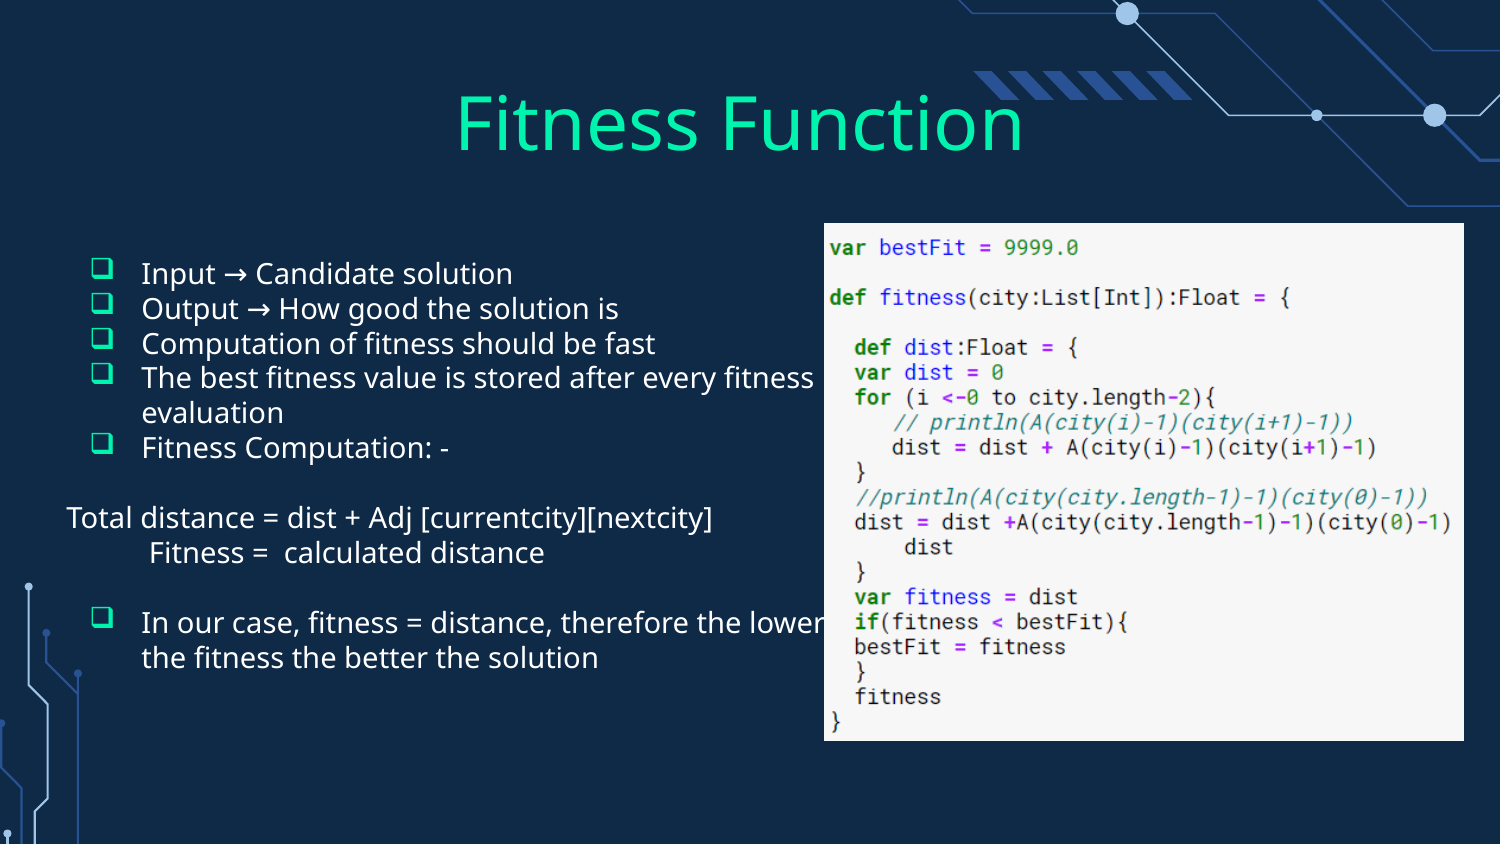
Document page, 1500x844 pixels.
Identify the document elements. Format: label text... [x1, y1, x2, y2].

picture [823, 223, 1464, 741]
title Fitness Function [118, 75, 1382, 156]
text_box Input → Candidate solution Output → How good the solution is Computation of fitness should be fast The best fitness value is stored after every fitness evaluation Fitness Computation: - Total distance = dist + Adj [currentcity][nextcity] Fitness = calculated distance In our case, fitness = distance, therefore the lower the fitness the better the solution [51, 205, 864, 760]
